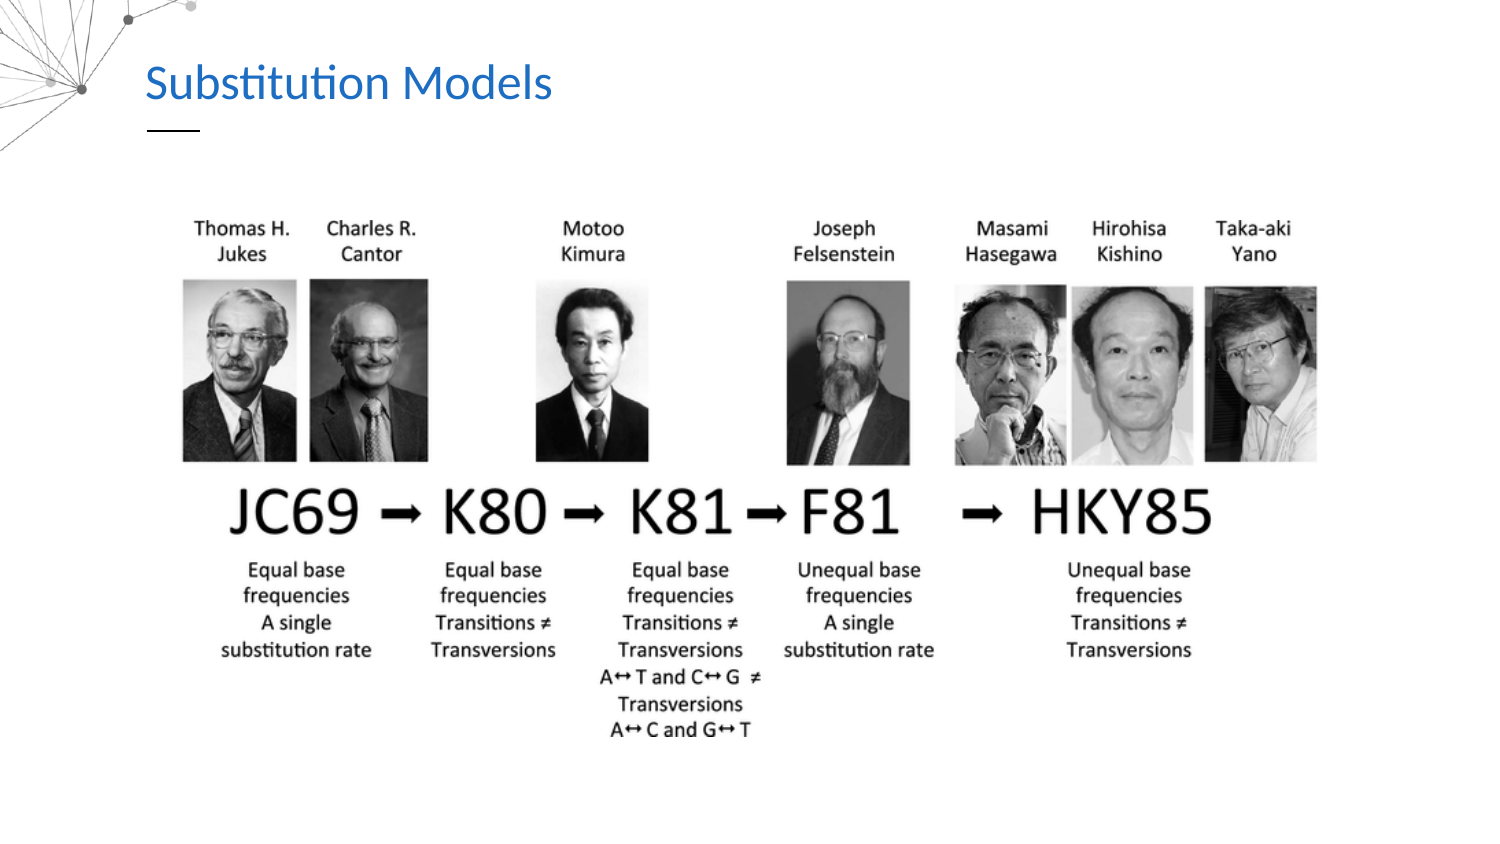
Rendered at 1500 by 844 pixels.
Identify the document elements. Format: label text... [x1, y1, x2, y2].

picture [0, 0, 1500, 844]
text_box Substitution Models [131, 42, 567, 117]
